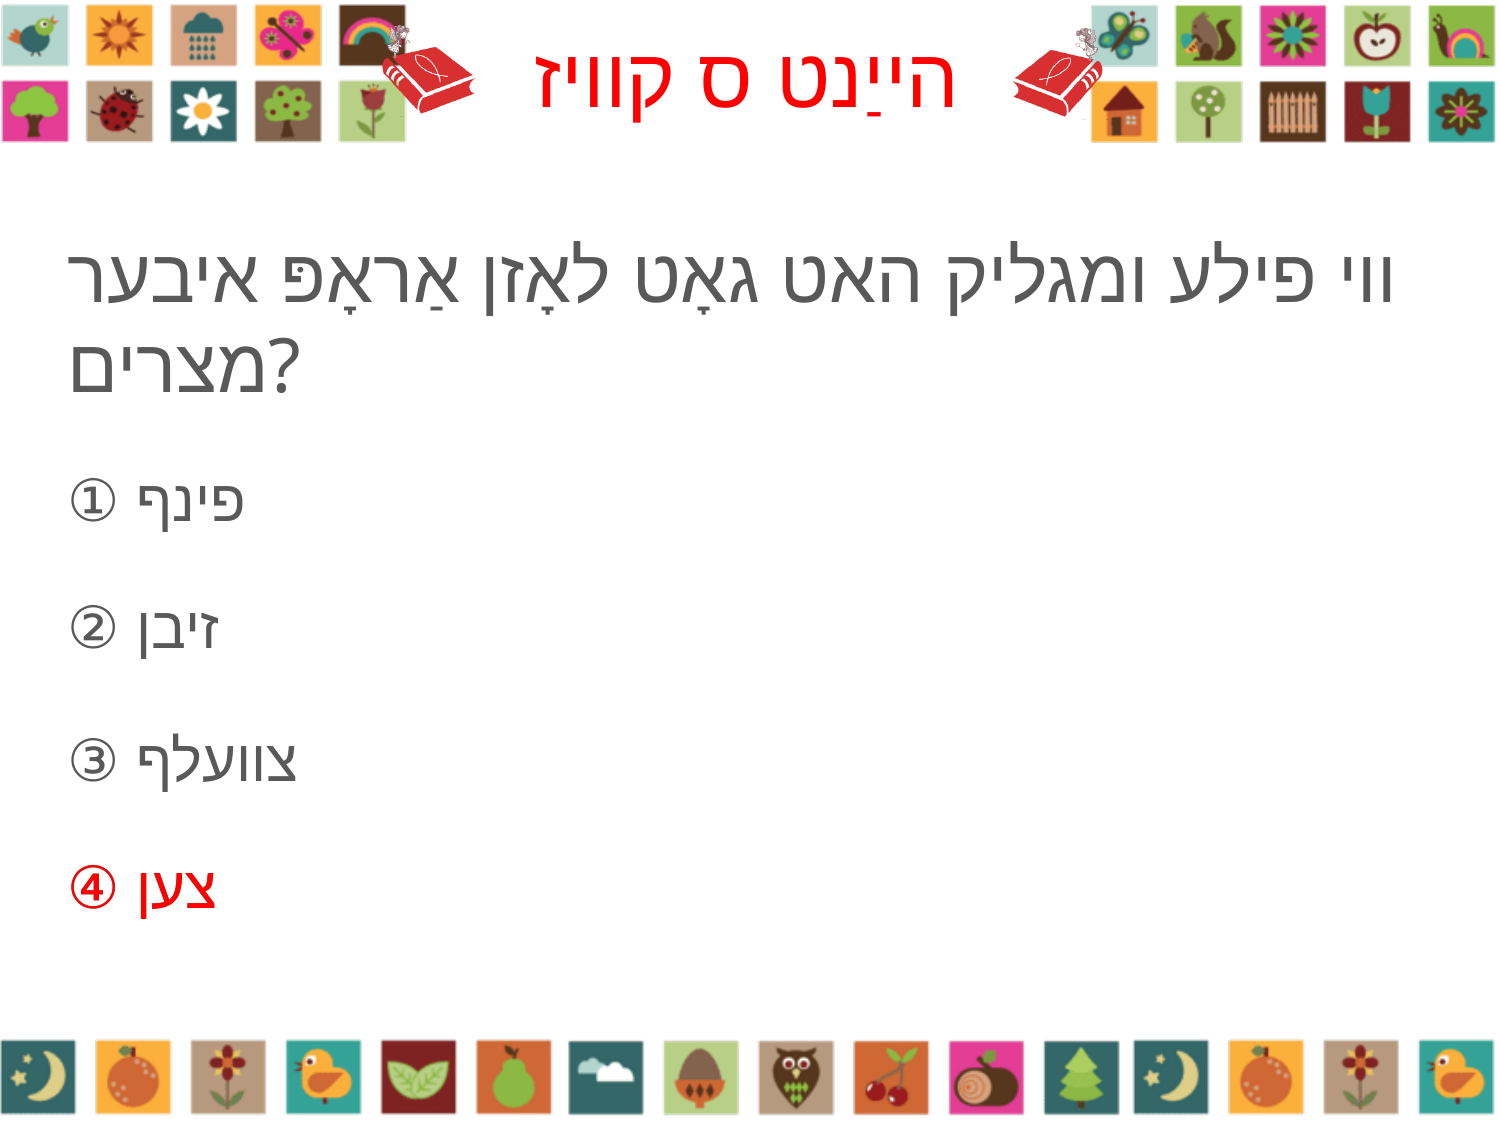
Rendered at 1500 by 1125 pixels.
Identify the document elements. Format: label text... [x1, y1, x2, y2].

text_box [0, 1028, 1500, 1118]
picture [0, 3, 507, 150]
text_box ② זיבן [53, 582, 1436, 668]
text_box הייַנט ס קוויז [425, 16, 1078, 131]
text_box ④ צען [53, 842, 1483, 928]
text_box ווי פילע ומגליק האט גאָט לאָזן אַראָפּ איבער מצרים? [53, 219, 1436, 415]
picture [981, 3, 1500, 150]
text_box ① פינף [53, 456, 1436, 541]
text_box ③ צוועלף [53, 716, 1483, 801]
